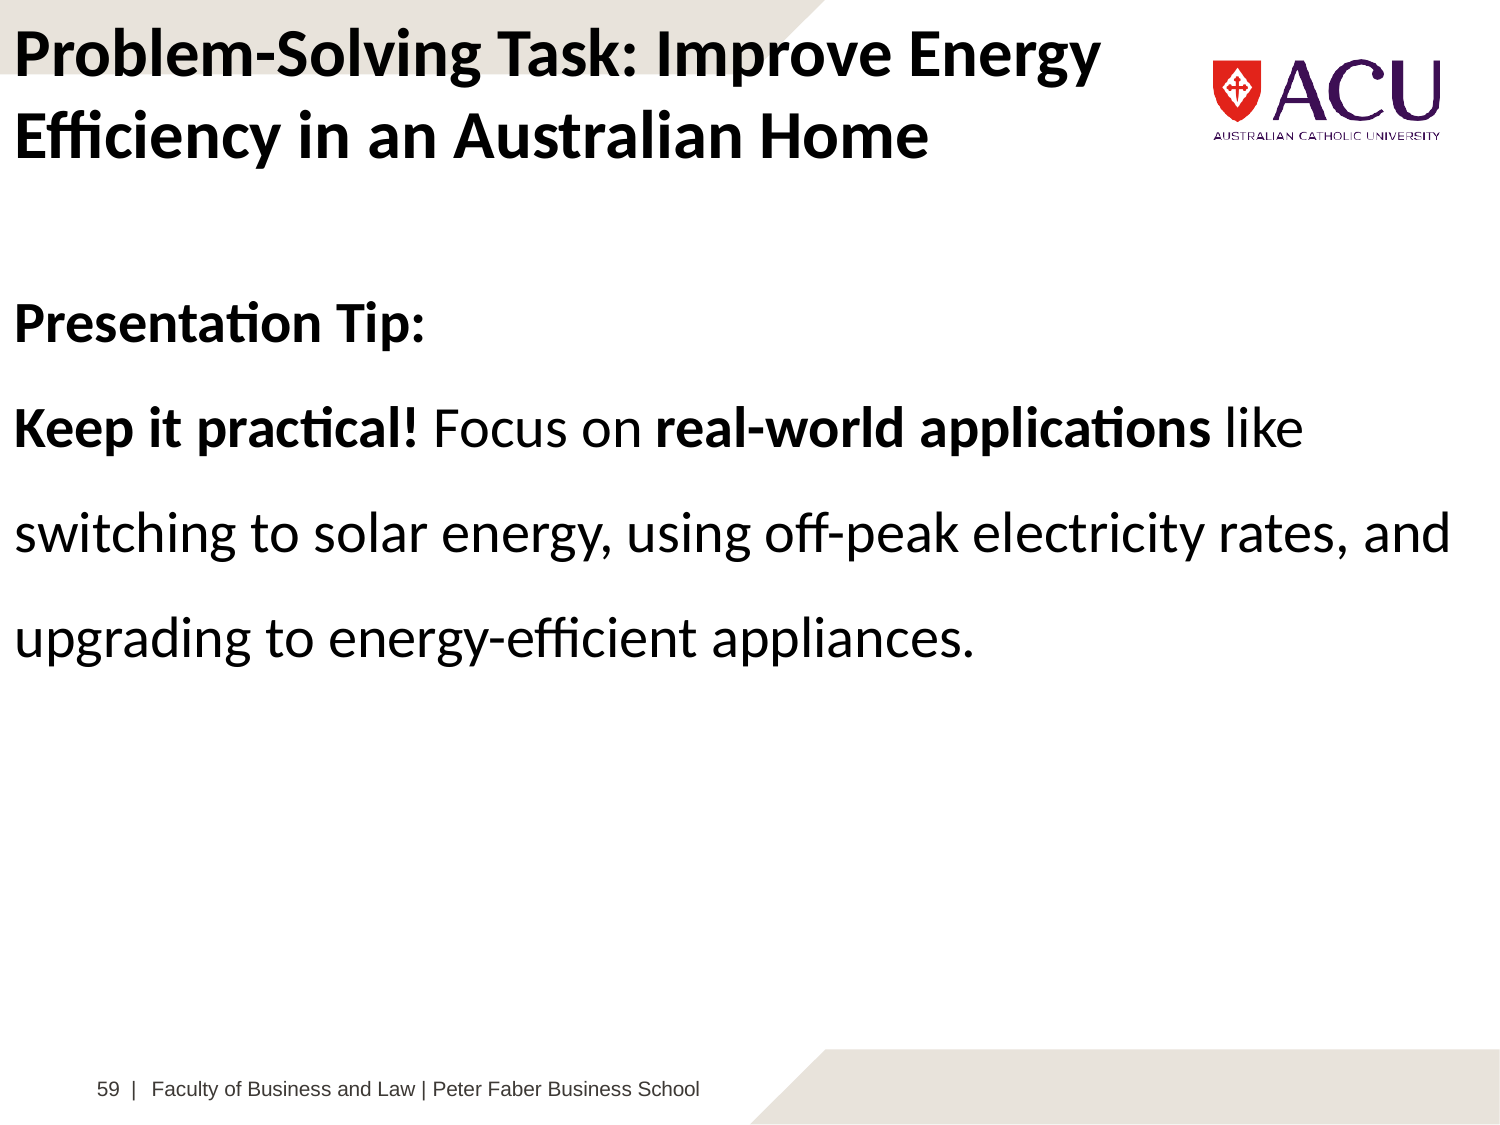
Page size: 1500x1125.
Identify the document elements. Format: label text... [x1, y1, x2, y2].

picture [1213, 59, 1440, 140]
text_box Presentation Tip: Keep it practical! Focus on real-world applications like switching to solar energy, using off-peak electricity rates, and upgrading to energy-efficient appliances. [0, 242, 1500, 677]
text_box Problem-Solving Task: Improve Energy Efficiency in an Australian Home [0, 0, 1163, 180]
text_box Faculty of Business and Law | Peter Faber Business School [149, 1075, 703, 1101]
slide_number 59 | [90, 1075, 703, 1125]
